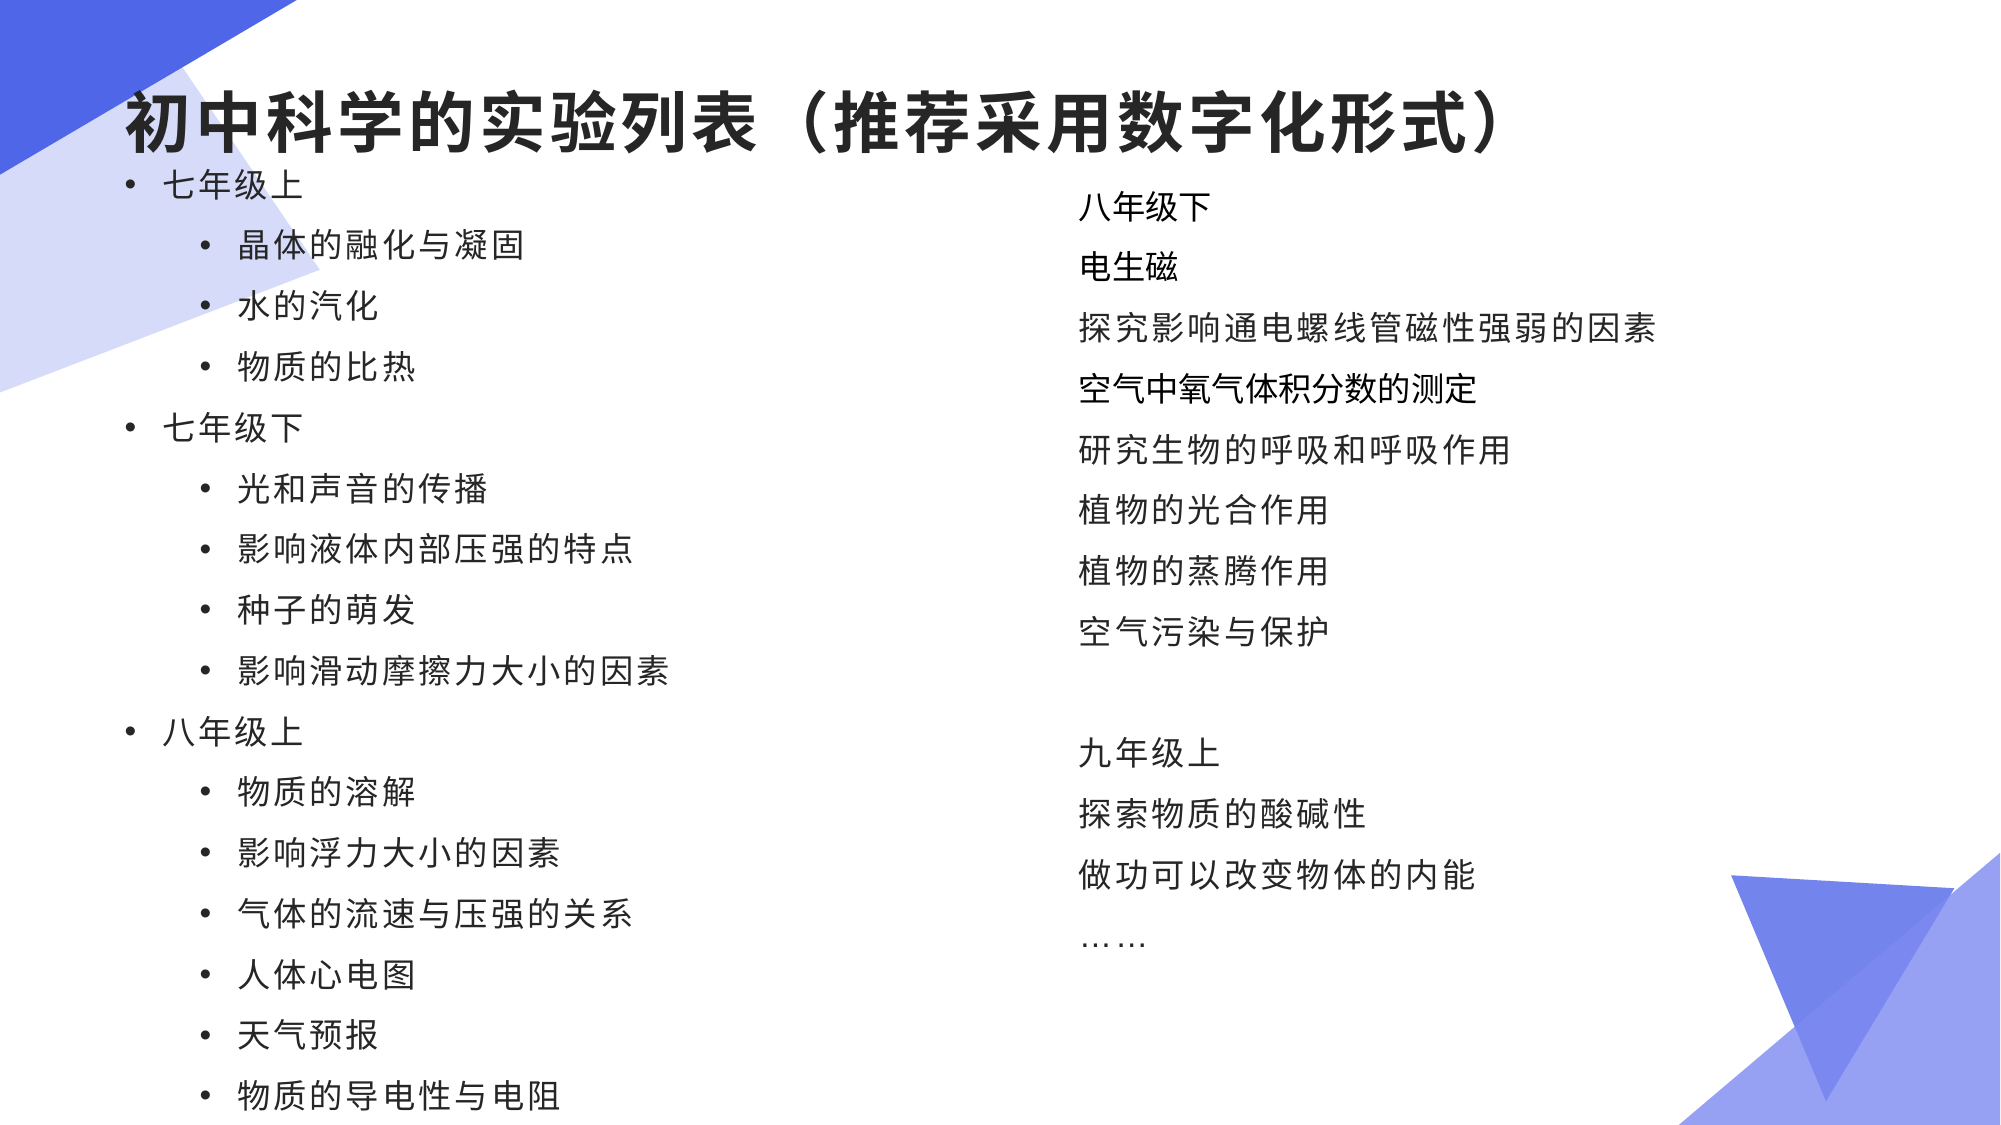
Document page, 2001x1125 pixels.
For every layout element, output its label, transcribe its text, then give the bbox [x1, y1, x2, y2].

list 七年级上 晶体的融化与凝固 水的汽化 物质的比热 七年级下 光和声音的传播 影响液体内部压强的特点 种子的萌发 影响滑动摩擦力大小的因素 八年级上 物质的溶解 影响浮力大小的因素 气体的流速与压强的关系 人体心电图 天气预报 物质的导电性与电阻 [109, 156, 961, 1041]
title 初中科学的实验列表（推荐采用数字化形式） [109, 72, 1891, 146]
text_box 八年级下 电生磁 探究影响通电螺线管磁性强弱的因素 空气中氧气体积分数的测定 研究生物的呼吸和呼吸作用 植物的光合作用 植物的蒸腾作用 空气污染与保护 九年级上 探索物质的酸碱性 做功可以改变物体的内能 …… [989, 178, 1890, 1059]
